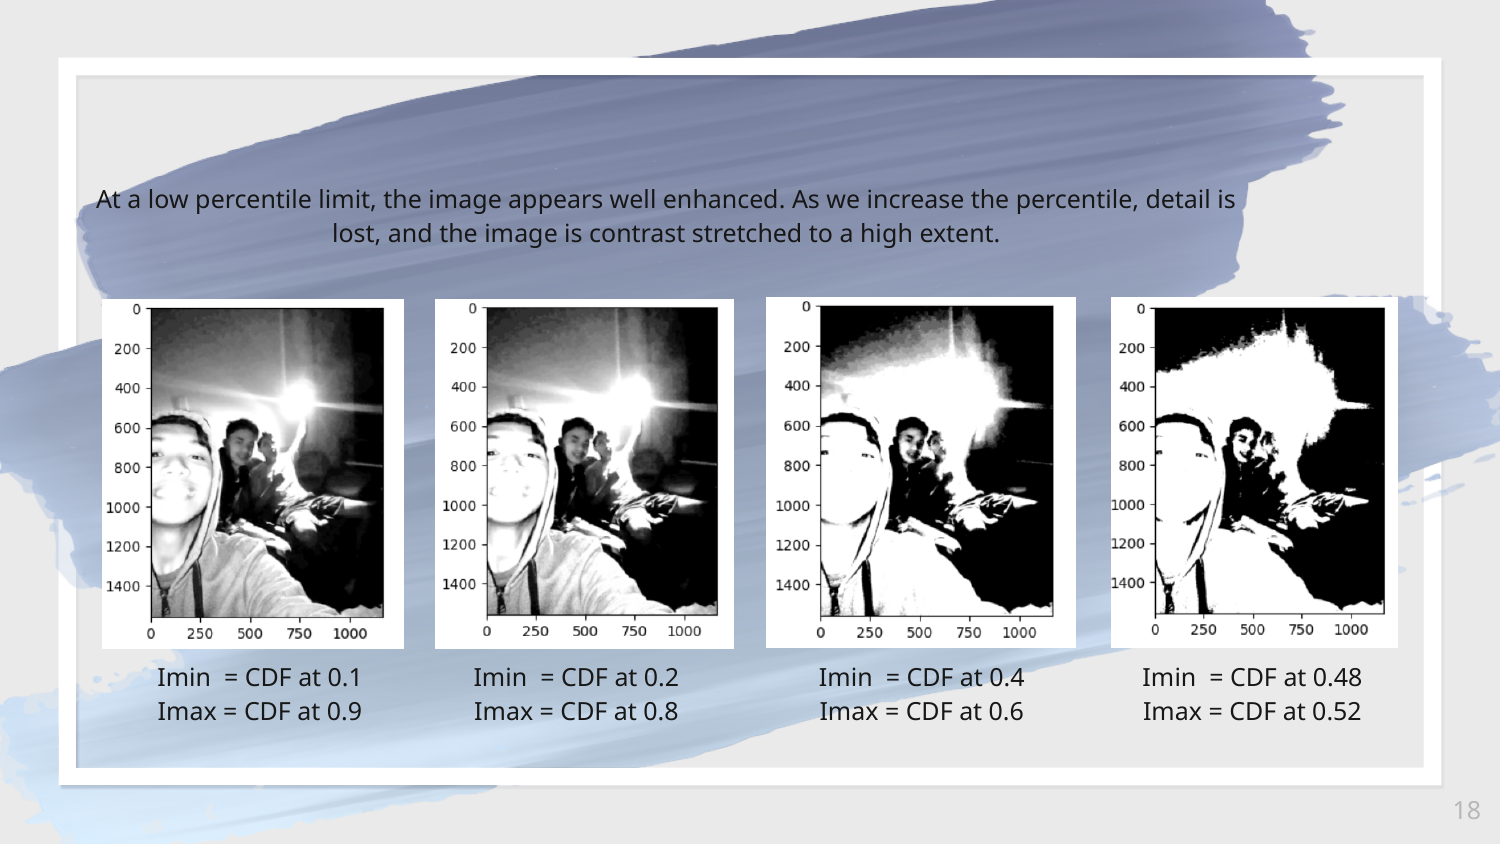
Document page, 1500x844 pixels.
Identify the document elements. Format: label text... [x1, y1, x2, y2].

text_box Imin = CDF at 0.48 Imax = CDF at 0.52 [1111, 656, 1380, 735]
text_box At a low percentile limit, the image appears well enhanced. As we increase the percentile, detail is lost, and the image is contrast stretched to a high extent. [57, 87, 1262, 340]
picture [0, 0, 1500, 844]
text_box Imin = CDF at 0.2 Imax = CDF at 0.8 [435, 656, 704, 735]
text_box Imin = CDF at 0.4 Imax = CDF at 0.6 [780, 656, 1049, 735]
slide_number 18 [1391, 779, 1482, 844]
text_box Imin = CDF at 0.1 Imax = CDF at 0.9 [118, 657, 387, 735]
